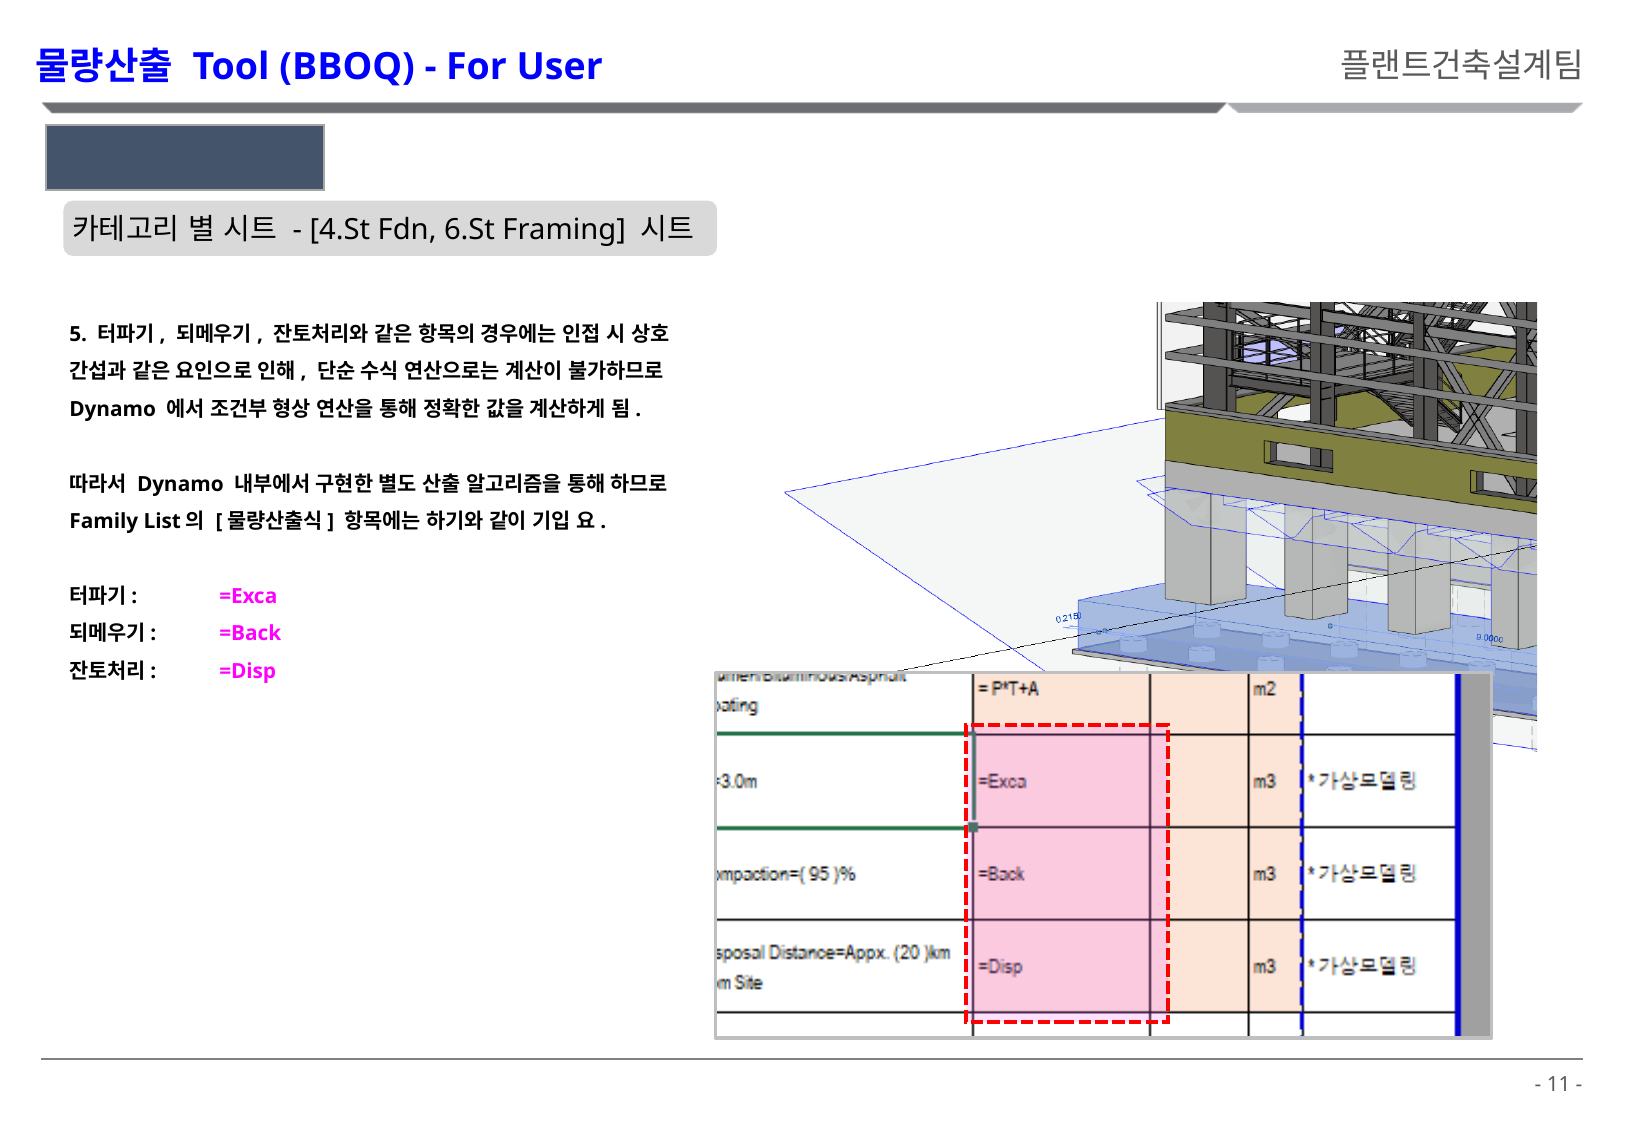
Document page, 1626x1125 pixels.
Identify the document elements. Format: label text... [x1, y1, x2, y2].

picture [42, 102, 1583, 114]
text_box 5. 터파기, 되메우기, 잔토처리와 같은 항목의 경우에는 인접 시 상호 간섭과 같은 요인으로 인해, 단순 수식 연산으로는 계산이 불가하므로 Dynamo 에서 조건부 형상 연산을 통해 정확한 값을 계산하게 됨. 따라서 Dynamo 내부에서 구현한 별도 산출 알고리즘을 통해 하므로 Family List의 [물량산출식] 항목에는 하기와 같이 기입 요. 터파기: =Exca 되메우기: =Back 잔토처리: =Disp [45, 301, 692, 1061]
text_box 카테고리 별 시트 - [4.St Fdn, 6.St Framing] 시트 [62, 199, 719, 257]
text_box 3. Family List [45, 124, 325, 191]
text_box 물량산출 Tool (BBOQ) - For User [20, 34, 618, 95]
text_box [717, 674, 1490, 1037]
text_box 플랜트건축설계팀 [1339, 43, 1584, 84]
picture [781, 302, 1538, 809]
